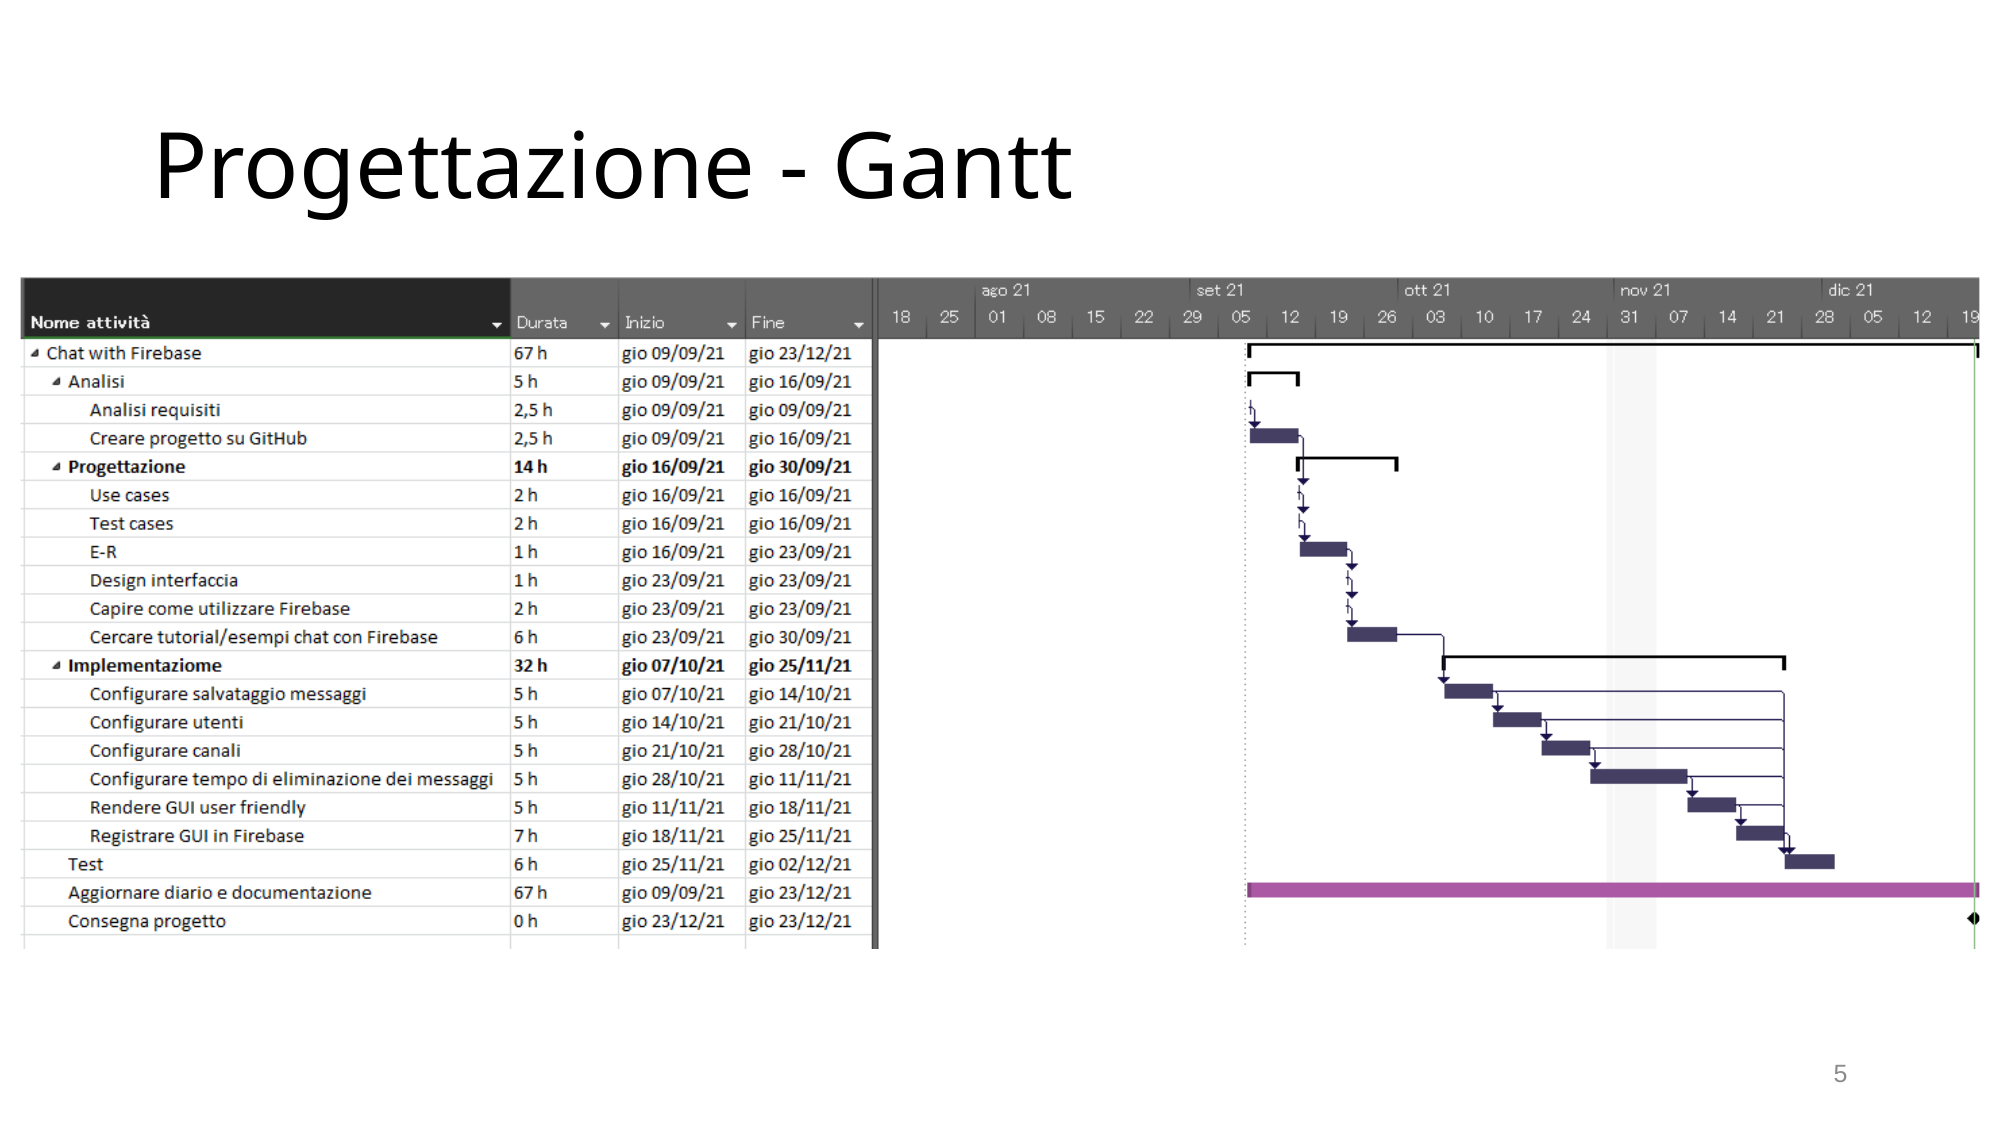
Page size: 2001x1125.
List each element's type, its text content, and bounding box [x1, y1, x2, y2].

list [20, 277, 1980, 949]
title Progettazione - Gantt [137, 59, 1863, 277]
slide_number 5 [1412, 1042, 1863, 1103]
